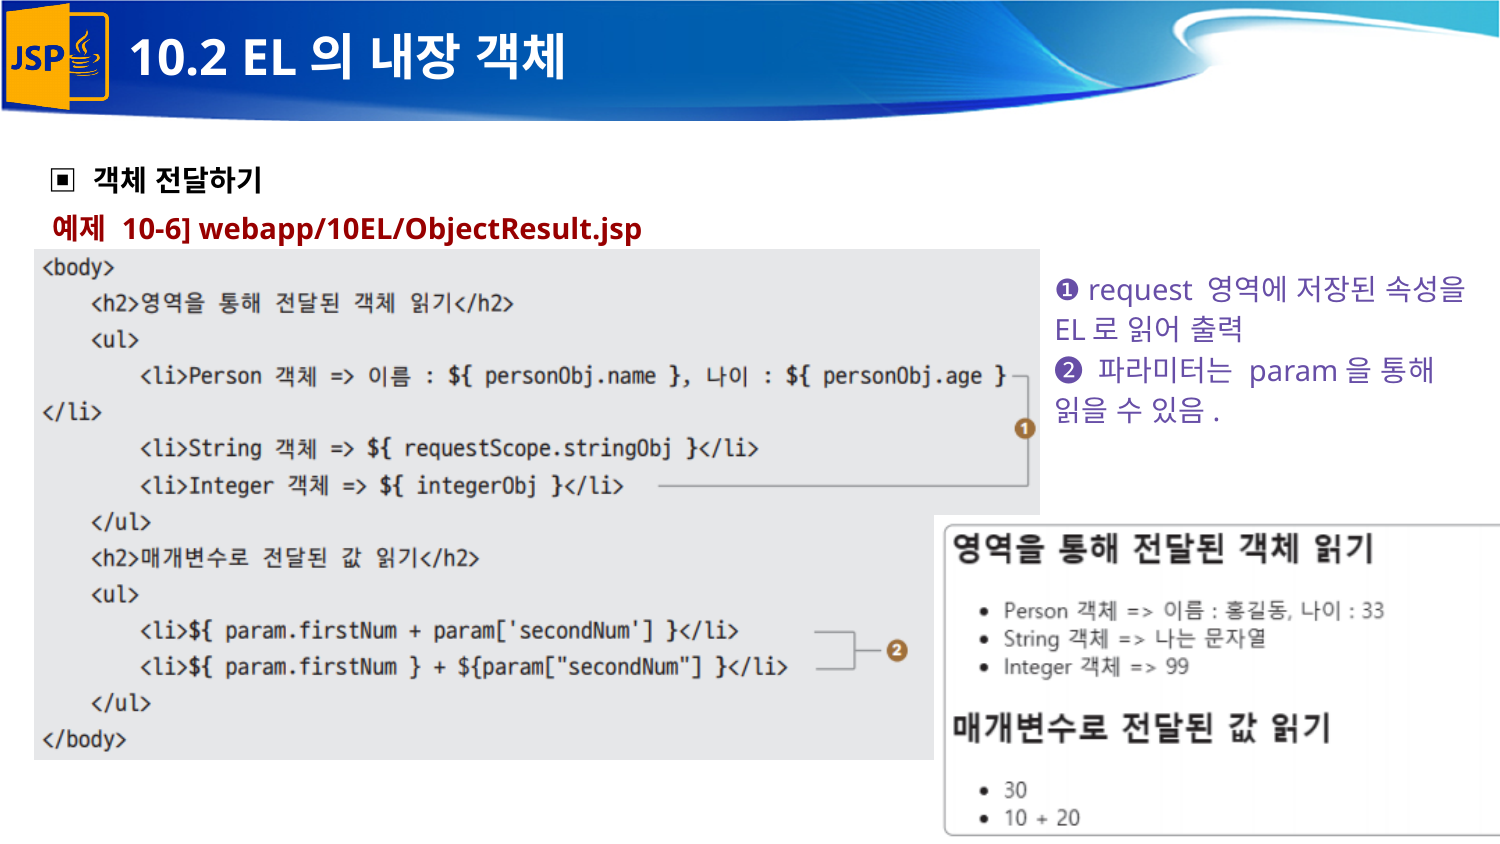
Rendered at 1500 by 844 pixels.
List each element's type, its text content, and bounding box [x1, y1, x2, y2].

text_box 예제 10-6] webapp/10EL/ObjectResult.jsp [37, 190, 853, 247]
text_box ❶ request 영역에 저장된 속성을 EL로 읽어 출력 ❷ 파라미터는 param을 통해 읽을 수 있음. [1042, 251, 1500, 514]
picture [0, 0, 1500, 121]
title 10.2 EL의 내장 객체 [113, 10, 1500, 105]
picture [33, 249, 1500, 844]
text_box ▣ 객체 전달하기 [33, 142, 1432, 251]
